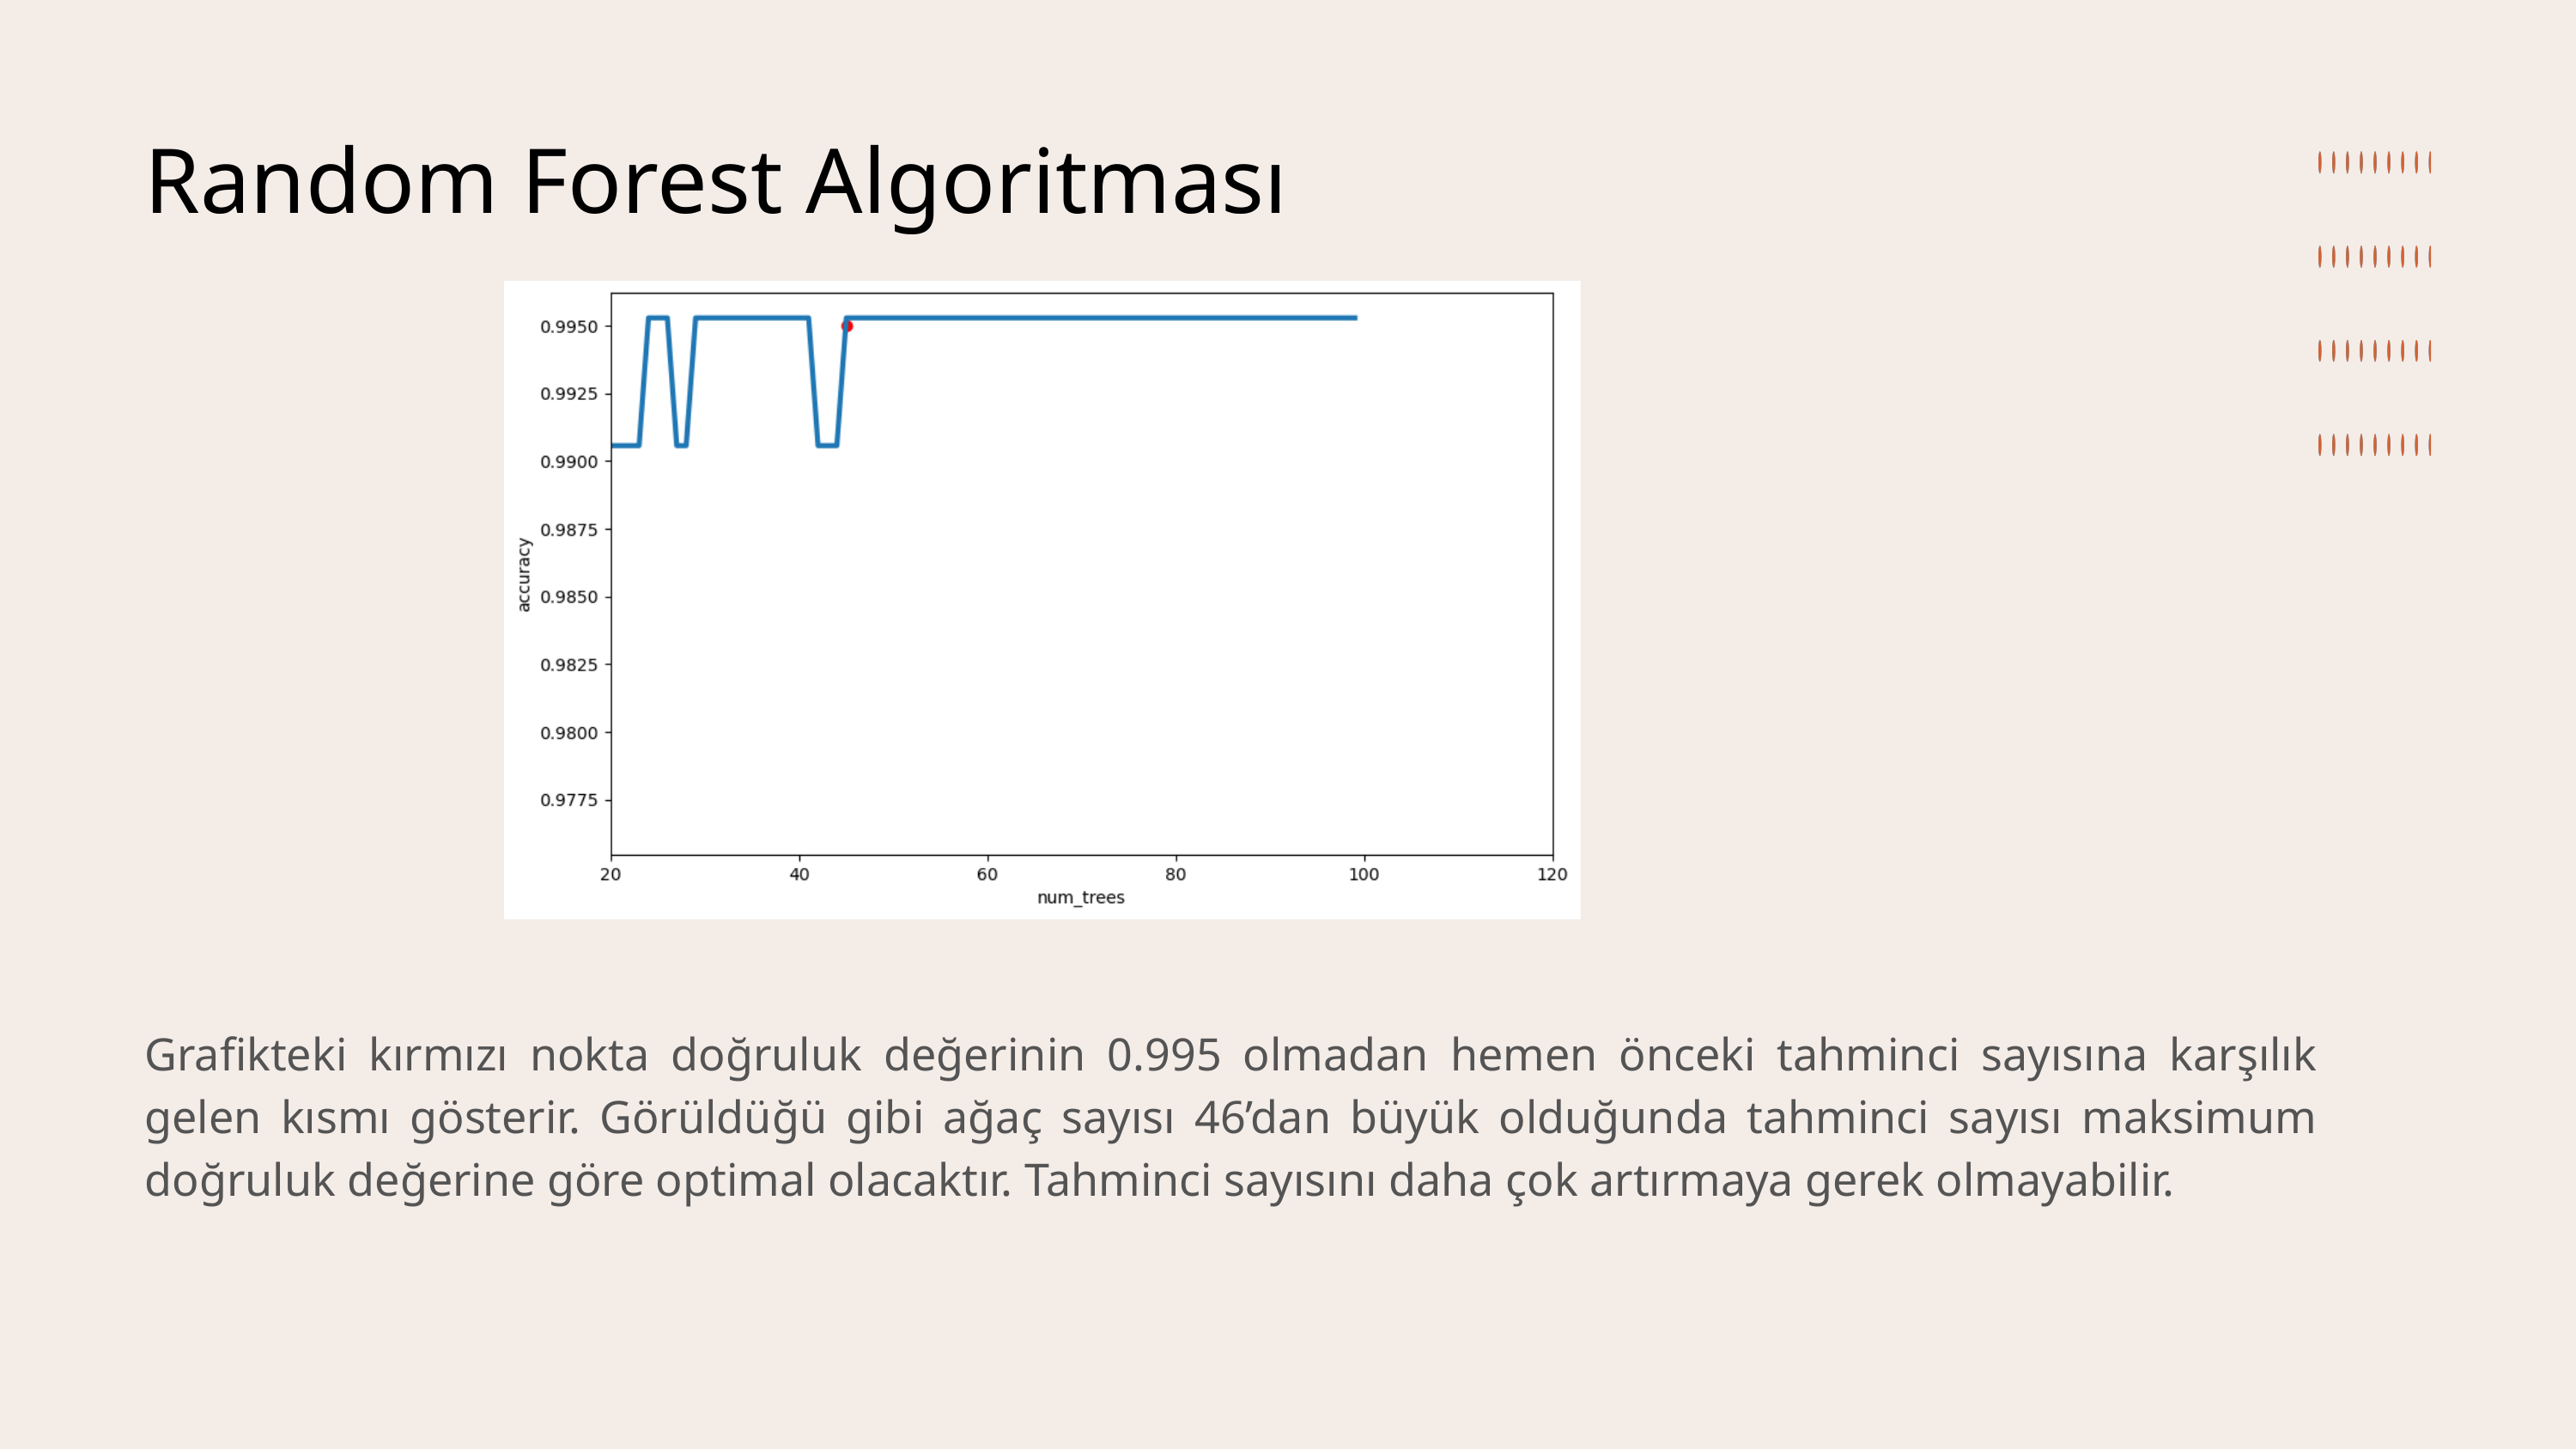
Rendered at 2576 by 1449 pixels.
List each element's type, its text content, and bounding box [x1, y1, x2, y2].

text_box Random Forest Algoritması [144, 106, 1941, 232]
text_box [2318, 145, 2432, 457]
text_box Grafikteki kırmızı nokta doğruluk değerinin 0.995 olmadan hemen önceki tahminci sayısına karşılık gelen kısmı gösterir. Görüldüğü gibi ağaç sayısı 46’dan büyük olduğunda tahminci sayısı maksimum doğruluk değerine göre optimal olacaktır. Tahminci sayısını daha çok artırmaya gerek olmayabilir. [144, 1016, 2319, 1268]
text_box [504, 281, 1581, 919]
